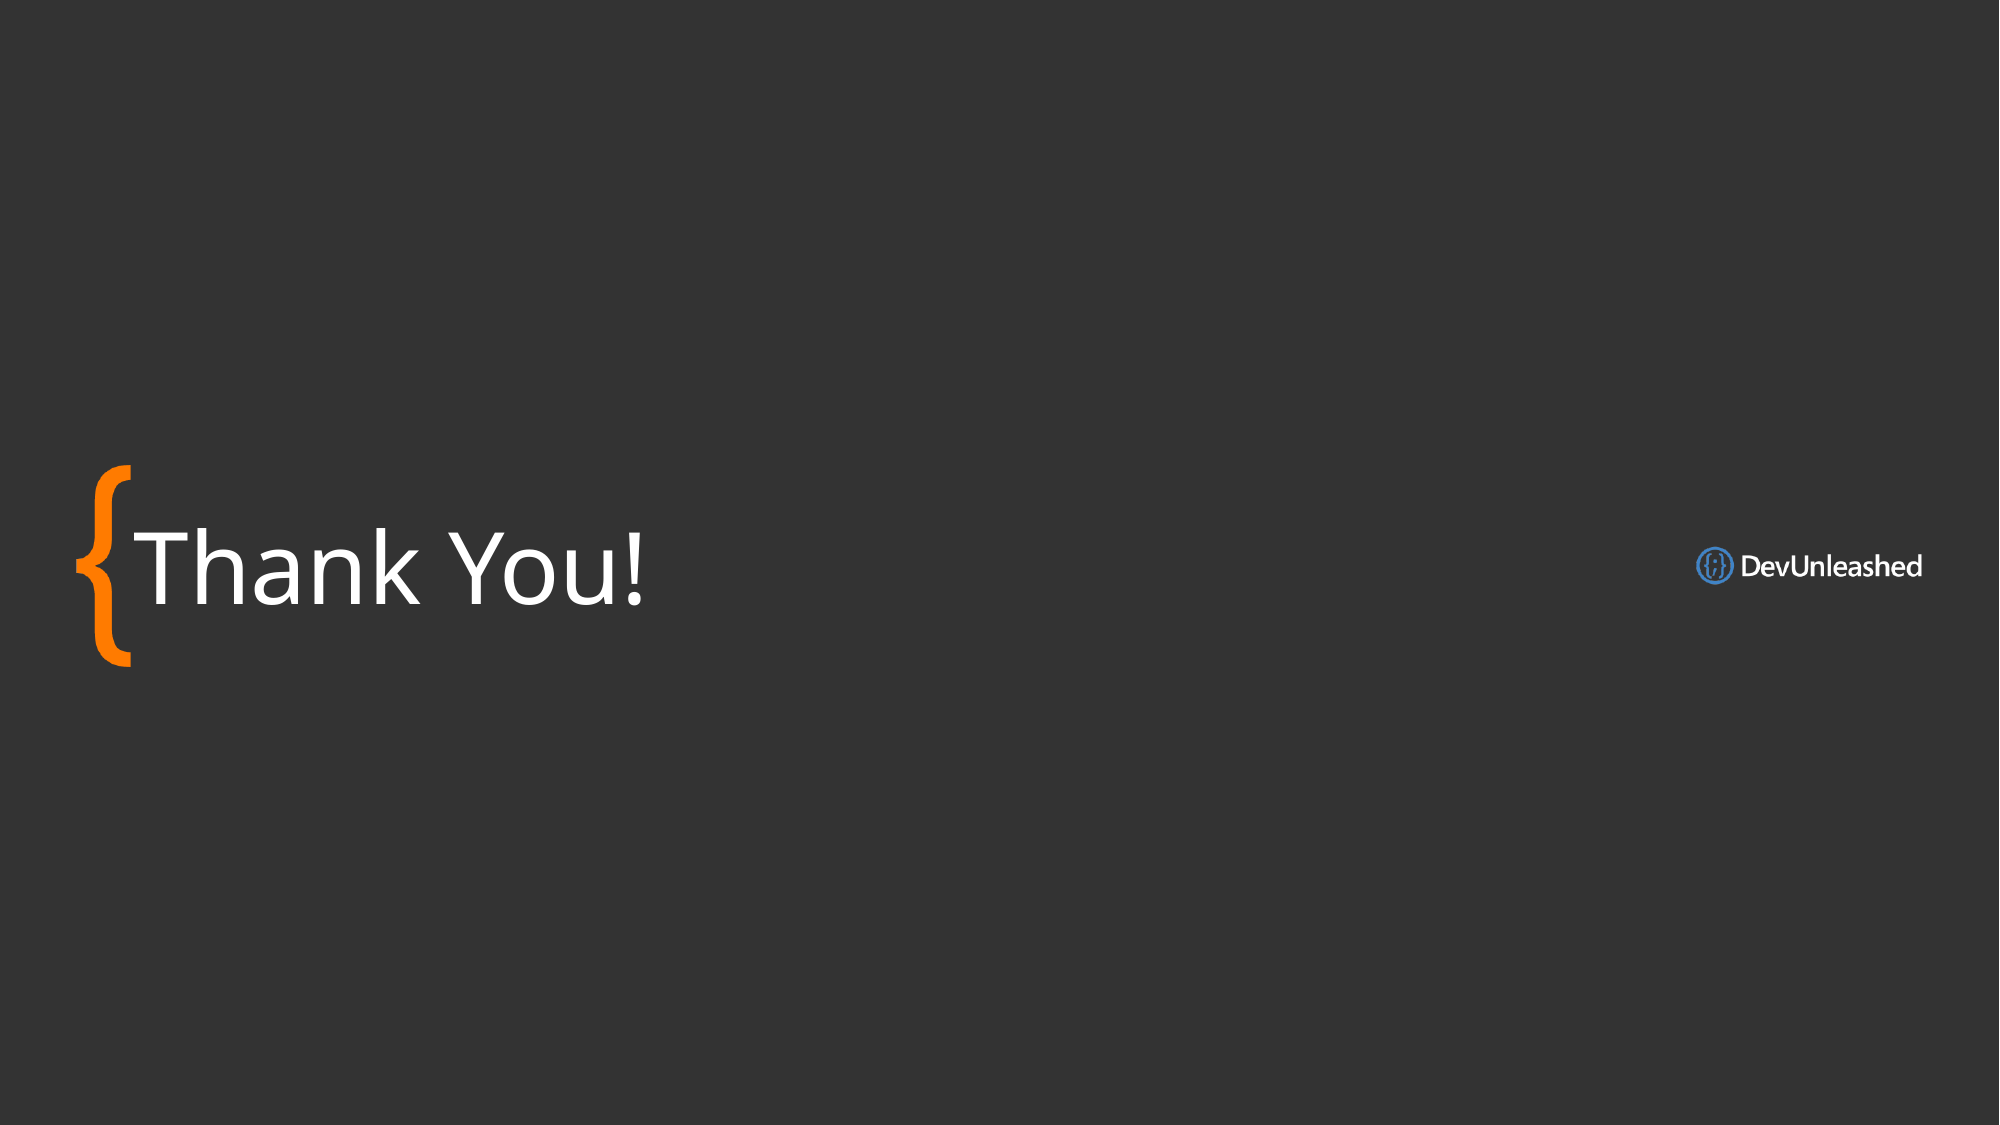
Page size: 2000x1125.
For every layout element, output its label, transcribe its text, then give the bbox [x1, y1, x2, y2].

title Thank You! [99, 470, 1157, 659]
picture [60, 443, 152, 680]
picture [1687, 540, 1933, 589]
